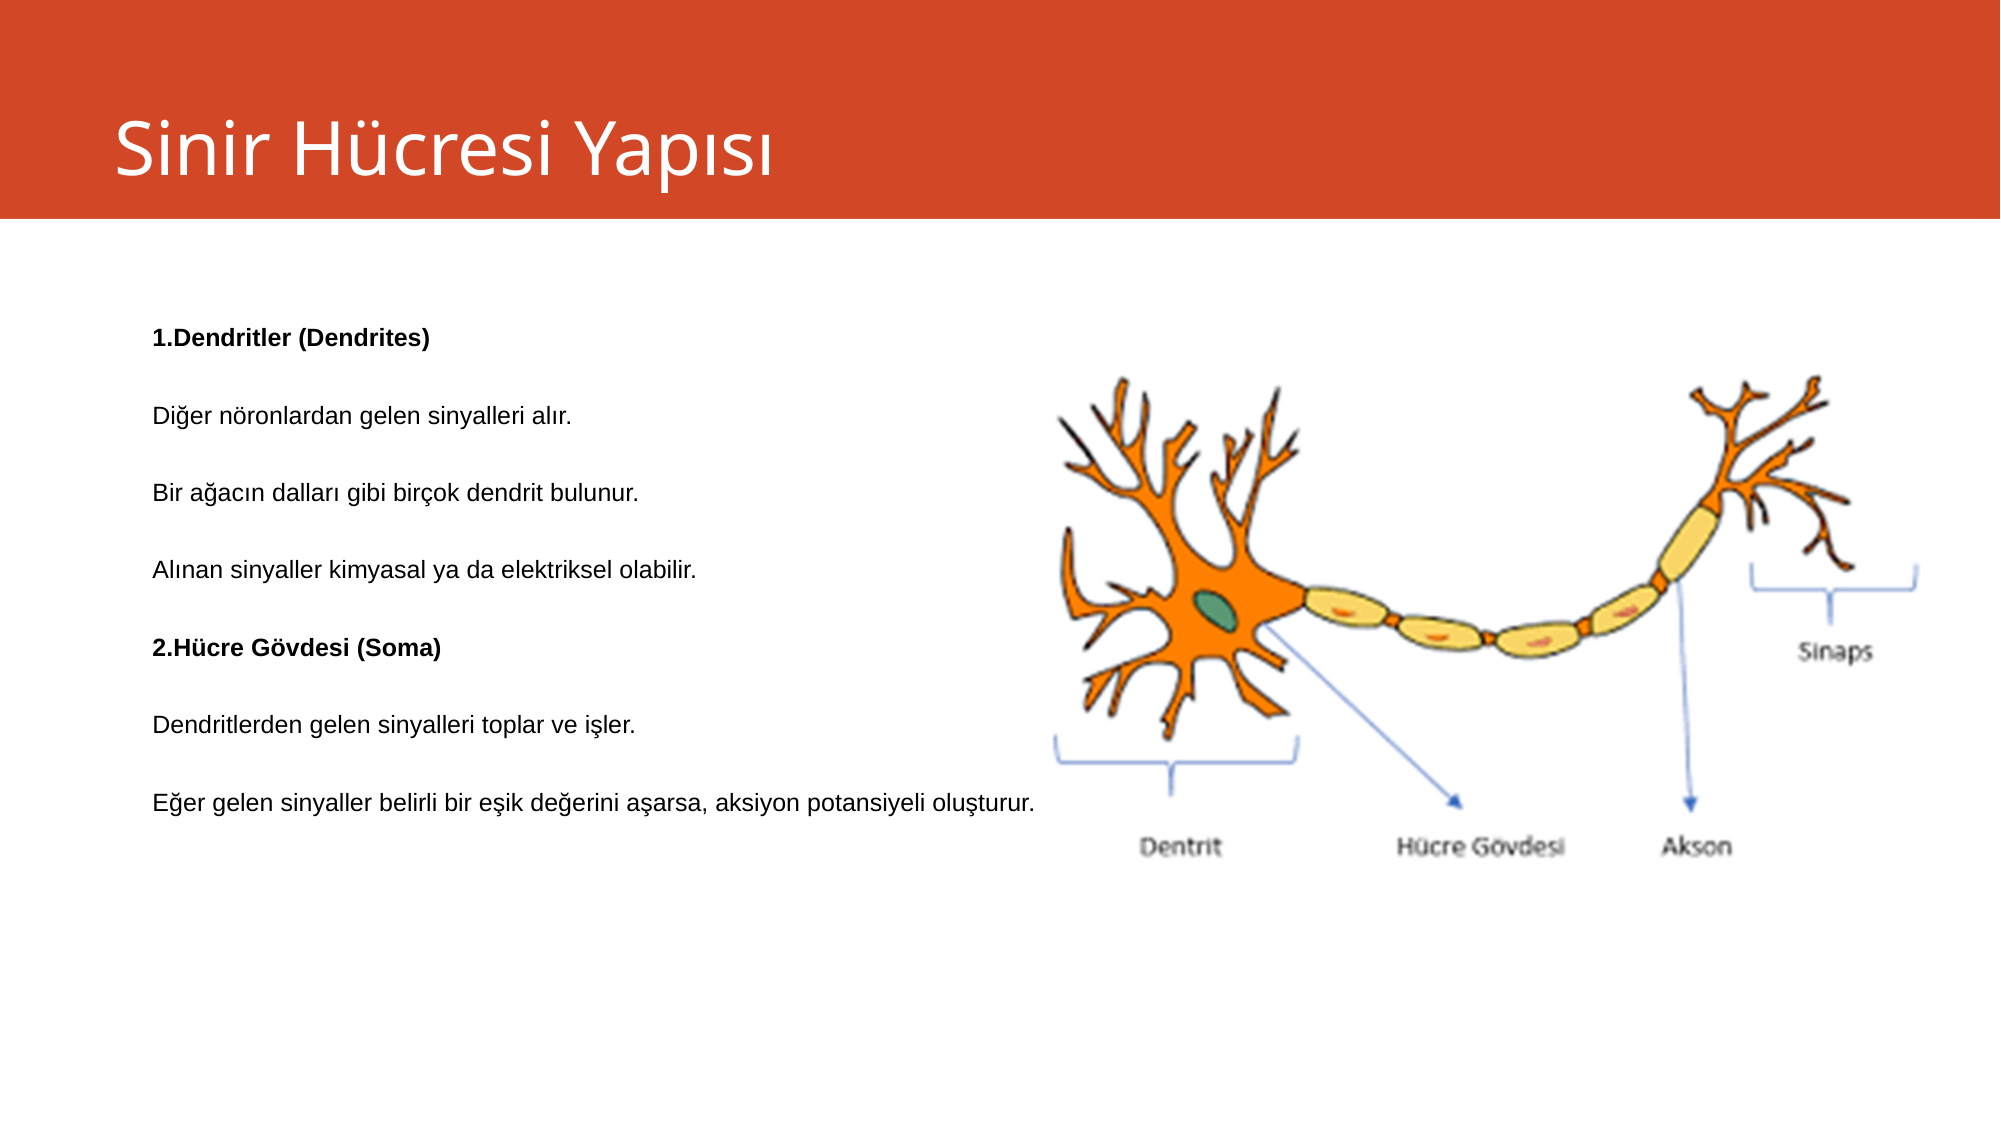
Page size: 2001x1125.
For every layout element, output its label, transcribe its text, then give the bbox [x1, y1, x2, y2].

list 1.Dendritler (Dendrites) Diğer nöronlardan gelen sinyalleri alır. Bir ağacın dalları gibi birçok dendrit bulunur. Alınan sinyaller kimyasal ya da elektriksel olabilir. 2.Hücre Gövdesi (Soma) Dendritlerden gelen sinyalleri toplar ve işler. Eğer gelen sinyaller belirli bir eşik değerini aşarsa, aksiyon potansiyeli oluşturur. [137, 299, 1103, 895]
title Sinir Hücresi Yapısı [99, 0, 1863, 199]
picture [1041, 322, 1929, 902]
